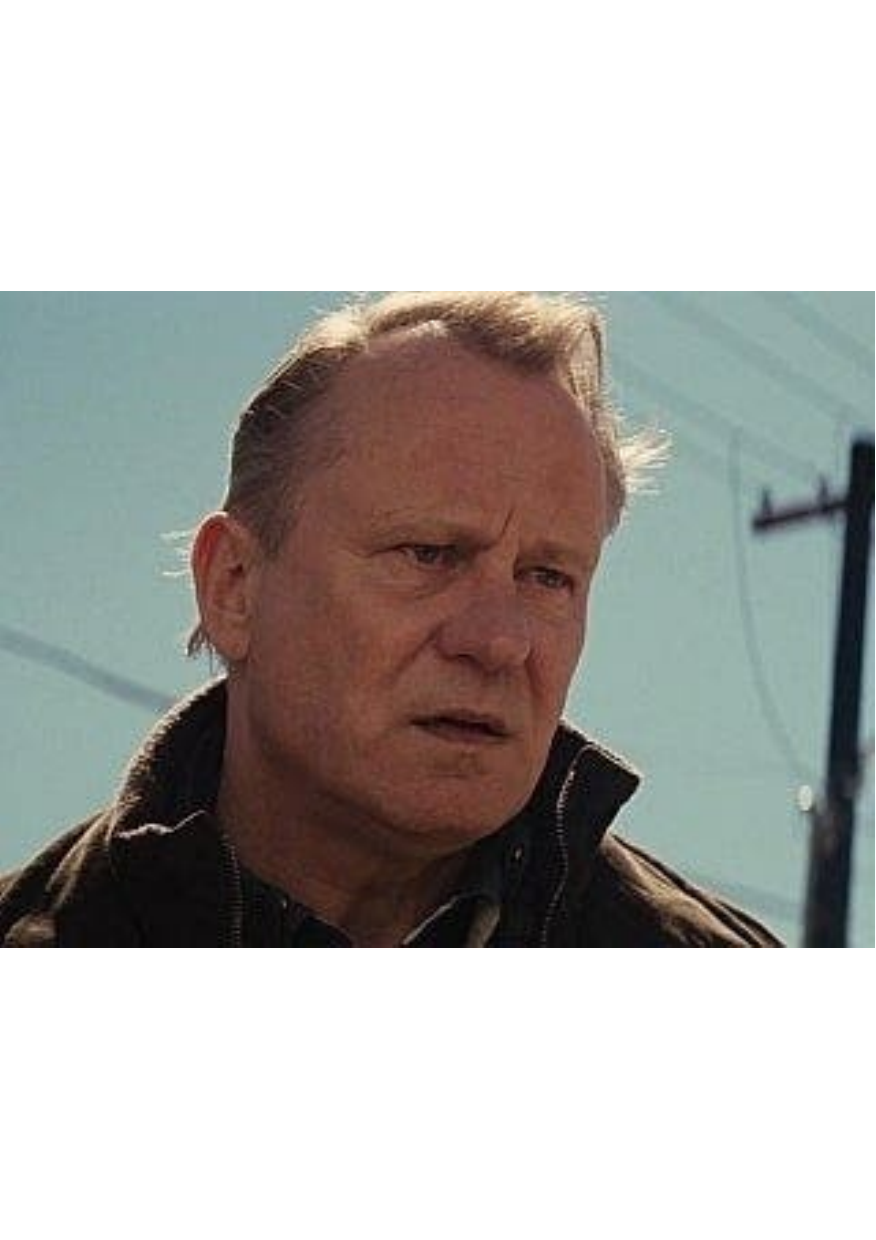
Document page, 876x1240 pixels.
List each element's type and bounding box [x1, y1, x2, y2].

picture [0, 291, 875, 949]
